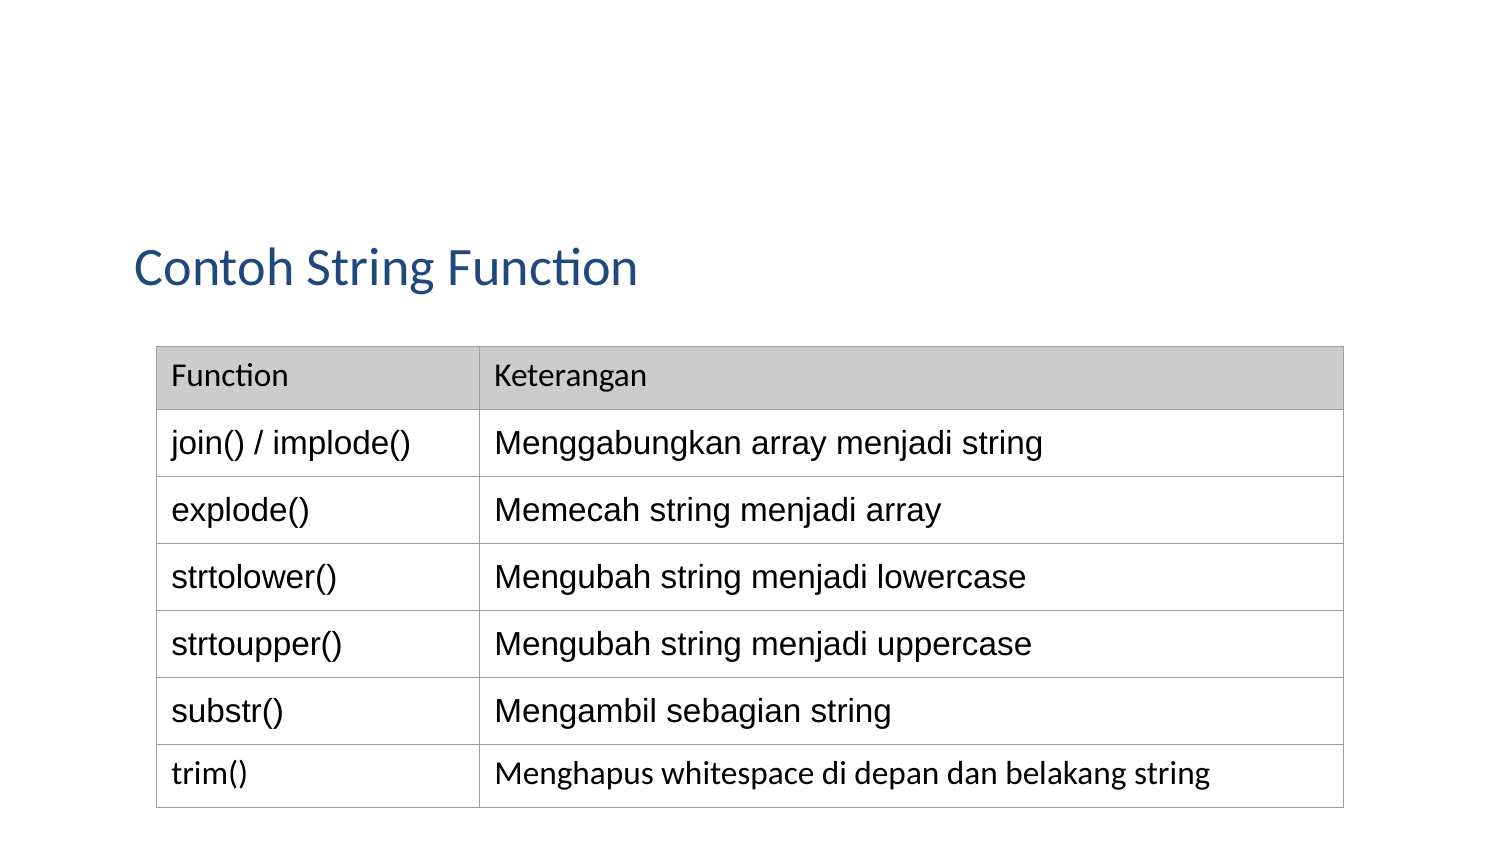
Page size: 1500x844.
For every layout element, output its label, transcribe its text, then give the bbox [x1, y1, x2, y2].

table_cell Mengambil sebagian string [480, 678, 1343, 744]
table_cell Menghapus whitespace di depan dan belakang string [480, 745, 1343, 807]
table_cell Mengubah string menjadi uppercase [480, 611, 1343, 677]
table_cell join() / implode() [157, 410, 479, 476]
title Contoh String Function [119, 216, 1381, 305]
table_cell Memecah string menjadi array [480, 477, 1343, 543]
table_cell explode() [157, 477, 479, 543]
table_cell Mengubah string menjadi lowercase [480, 544, 1343, 610]
table_header Keterangan [480, 347, 1343, 409]
table_cell strtolower() [157, 544, 479, 610]
table_cell strtoupper() [157, 611, 479, 677]
table_cell trim() [157, 745, 479, 807]
table_header Function [157, 347, 479, 409]
table_cell Menggabungkan array menjadi string [480, 410, 1343, 476]
table_cell substr() [157, 678, 479, 744]
